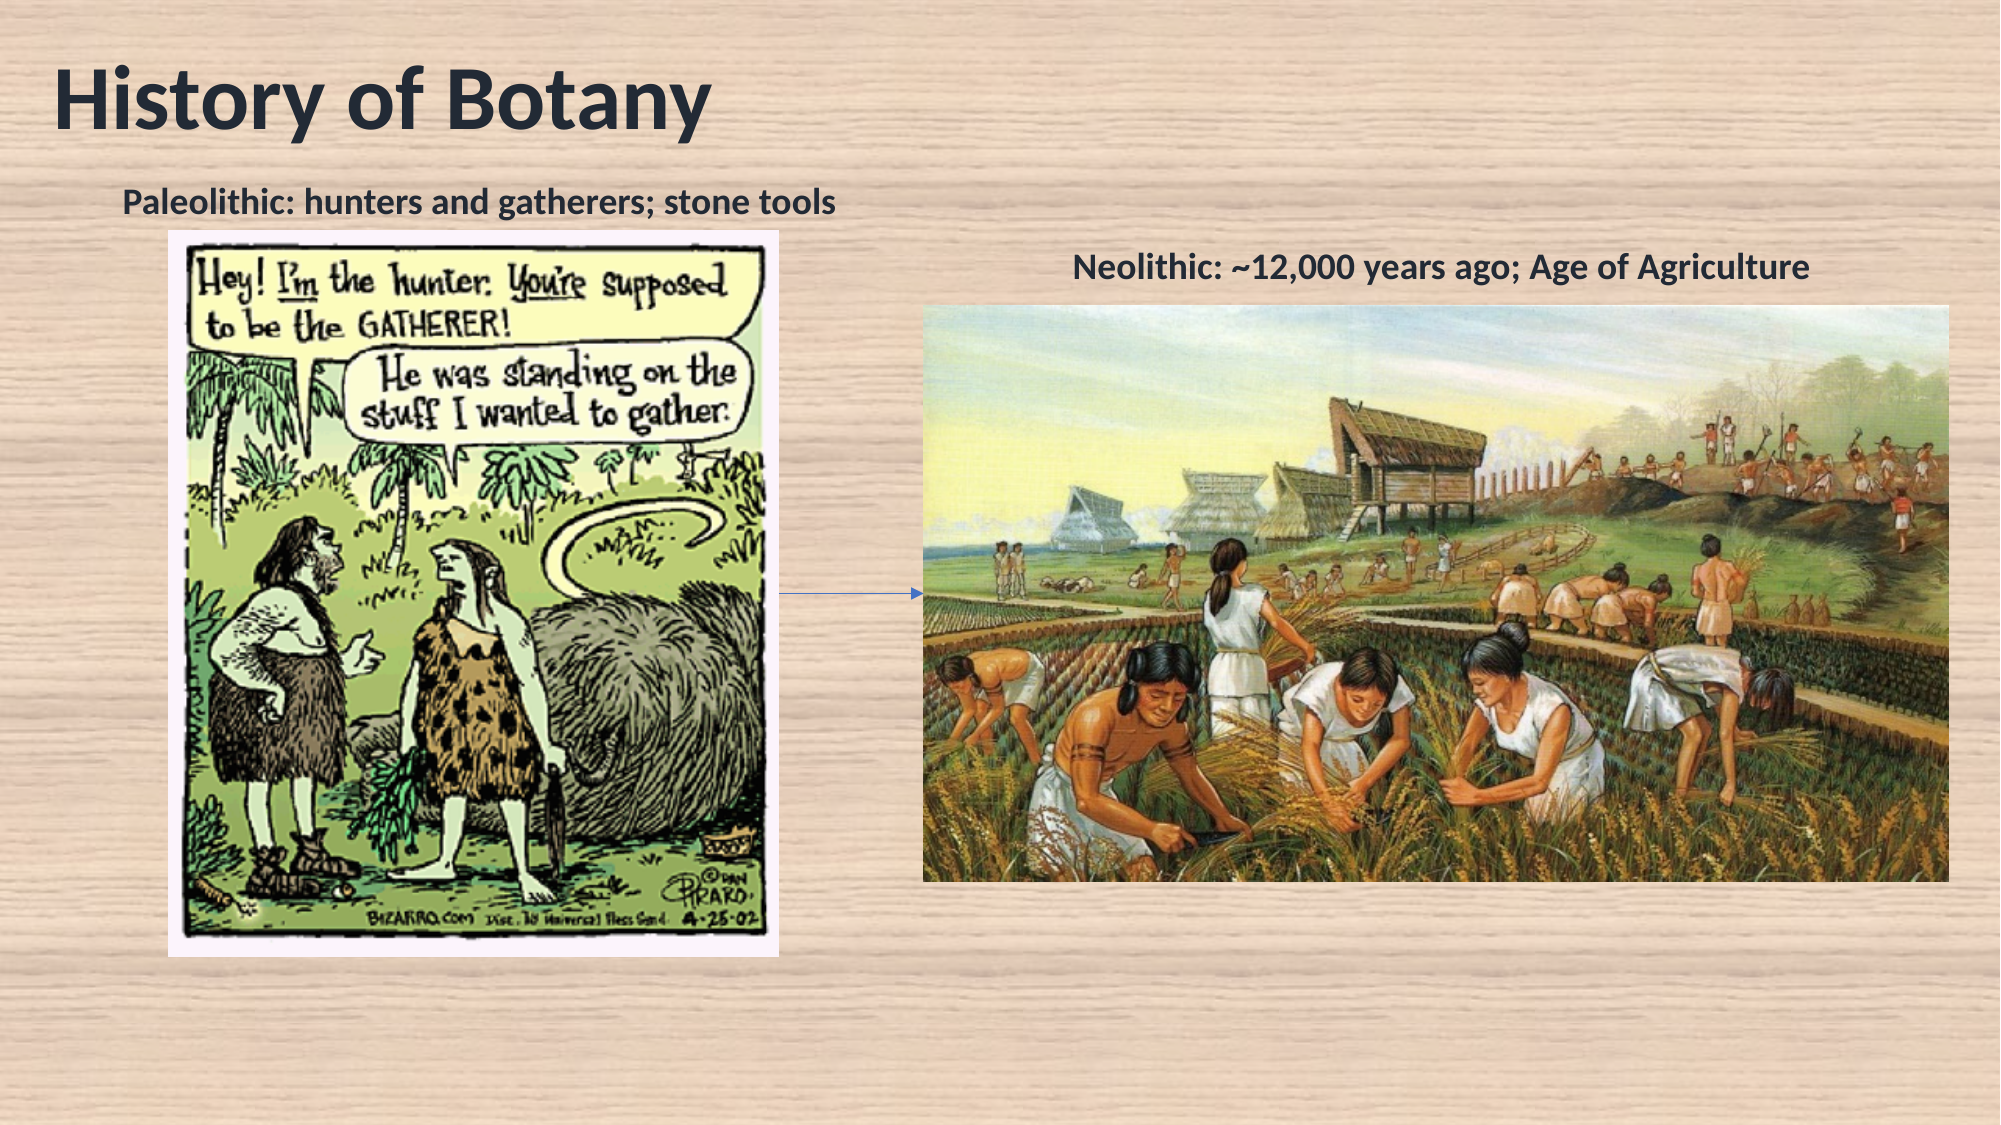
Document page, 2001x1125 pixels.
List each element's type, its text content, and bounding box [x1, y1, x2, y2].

text_box History of Botany [38, 30, 729, 155]
picture [923, 305, 1949, 882]
picture [167, 230, 779, 957]
text_box Neolithic: ~12,000 years ago; Age of Agriculture [1057, 234, 1827, 295]
text_box Paleolithic: hunters and gatherers; stone tools [107, 169, 853, 230]
